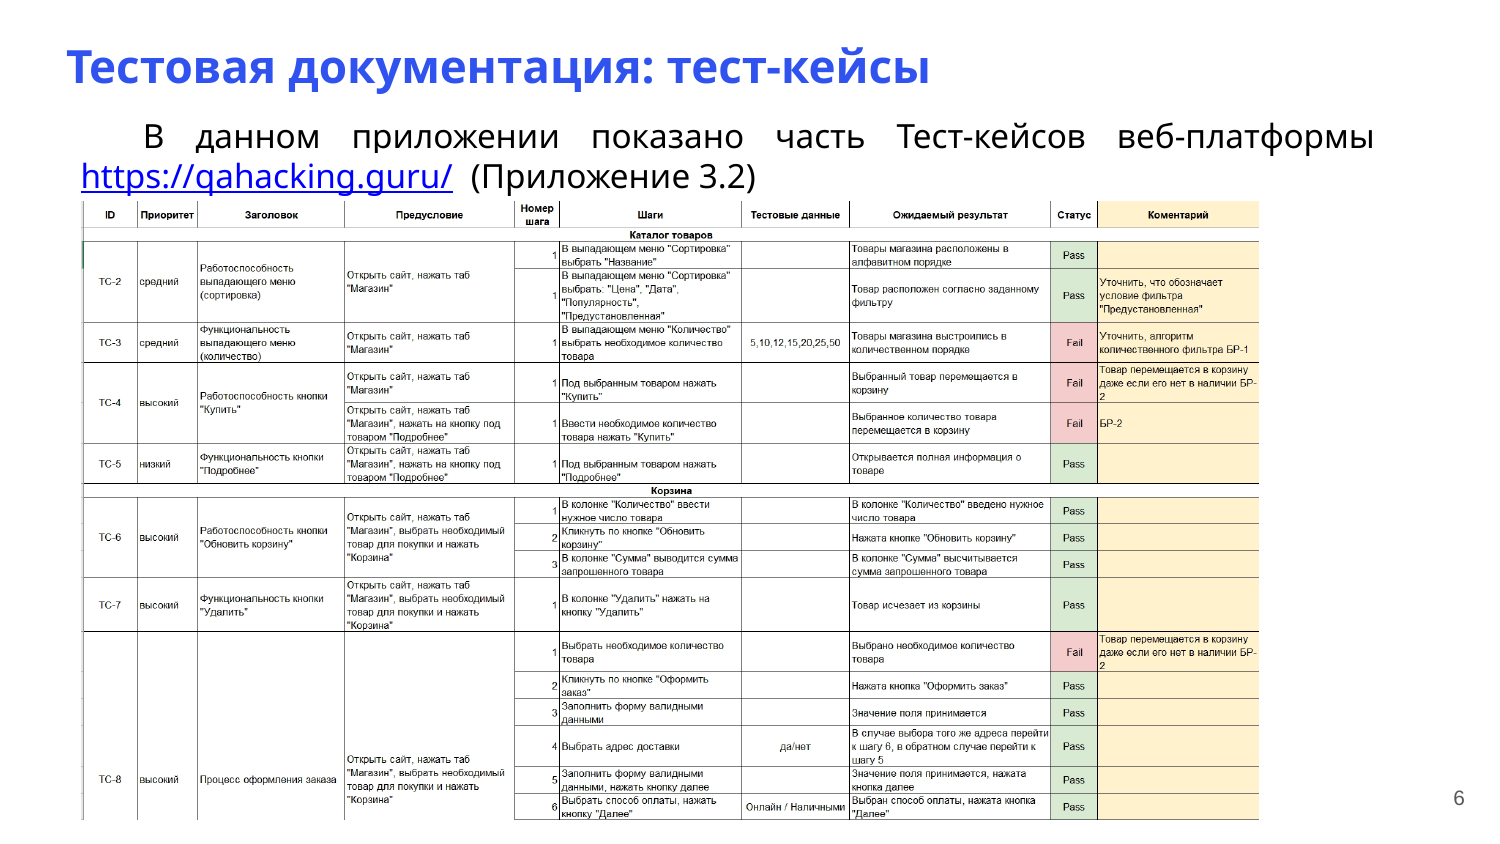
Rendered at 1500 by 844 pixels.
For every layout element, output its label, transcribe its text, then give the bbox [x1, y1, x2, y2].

text_box В данном приложении показано часть Тест-кейсов веб-платформы https://qahacking.guru/ (Приложение 3.2) [65, 107, 1392, 208]
title Тестовая документация: тест-кейсы [51, 23, 1449, 117]
slide_number 6 [1424, 771, 1480, 824]
picture [81, 201, 1259, 821]
